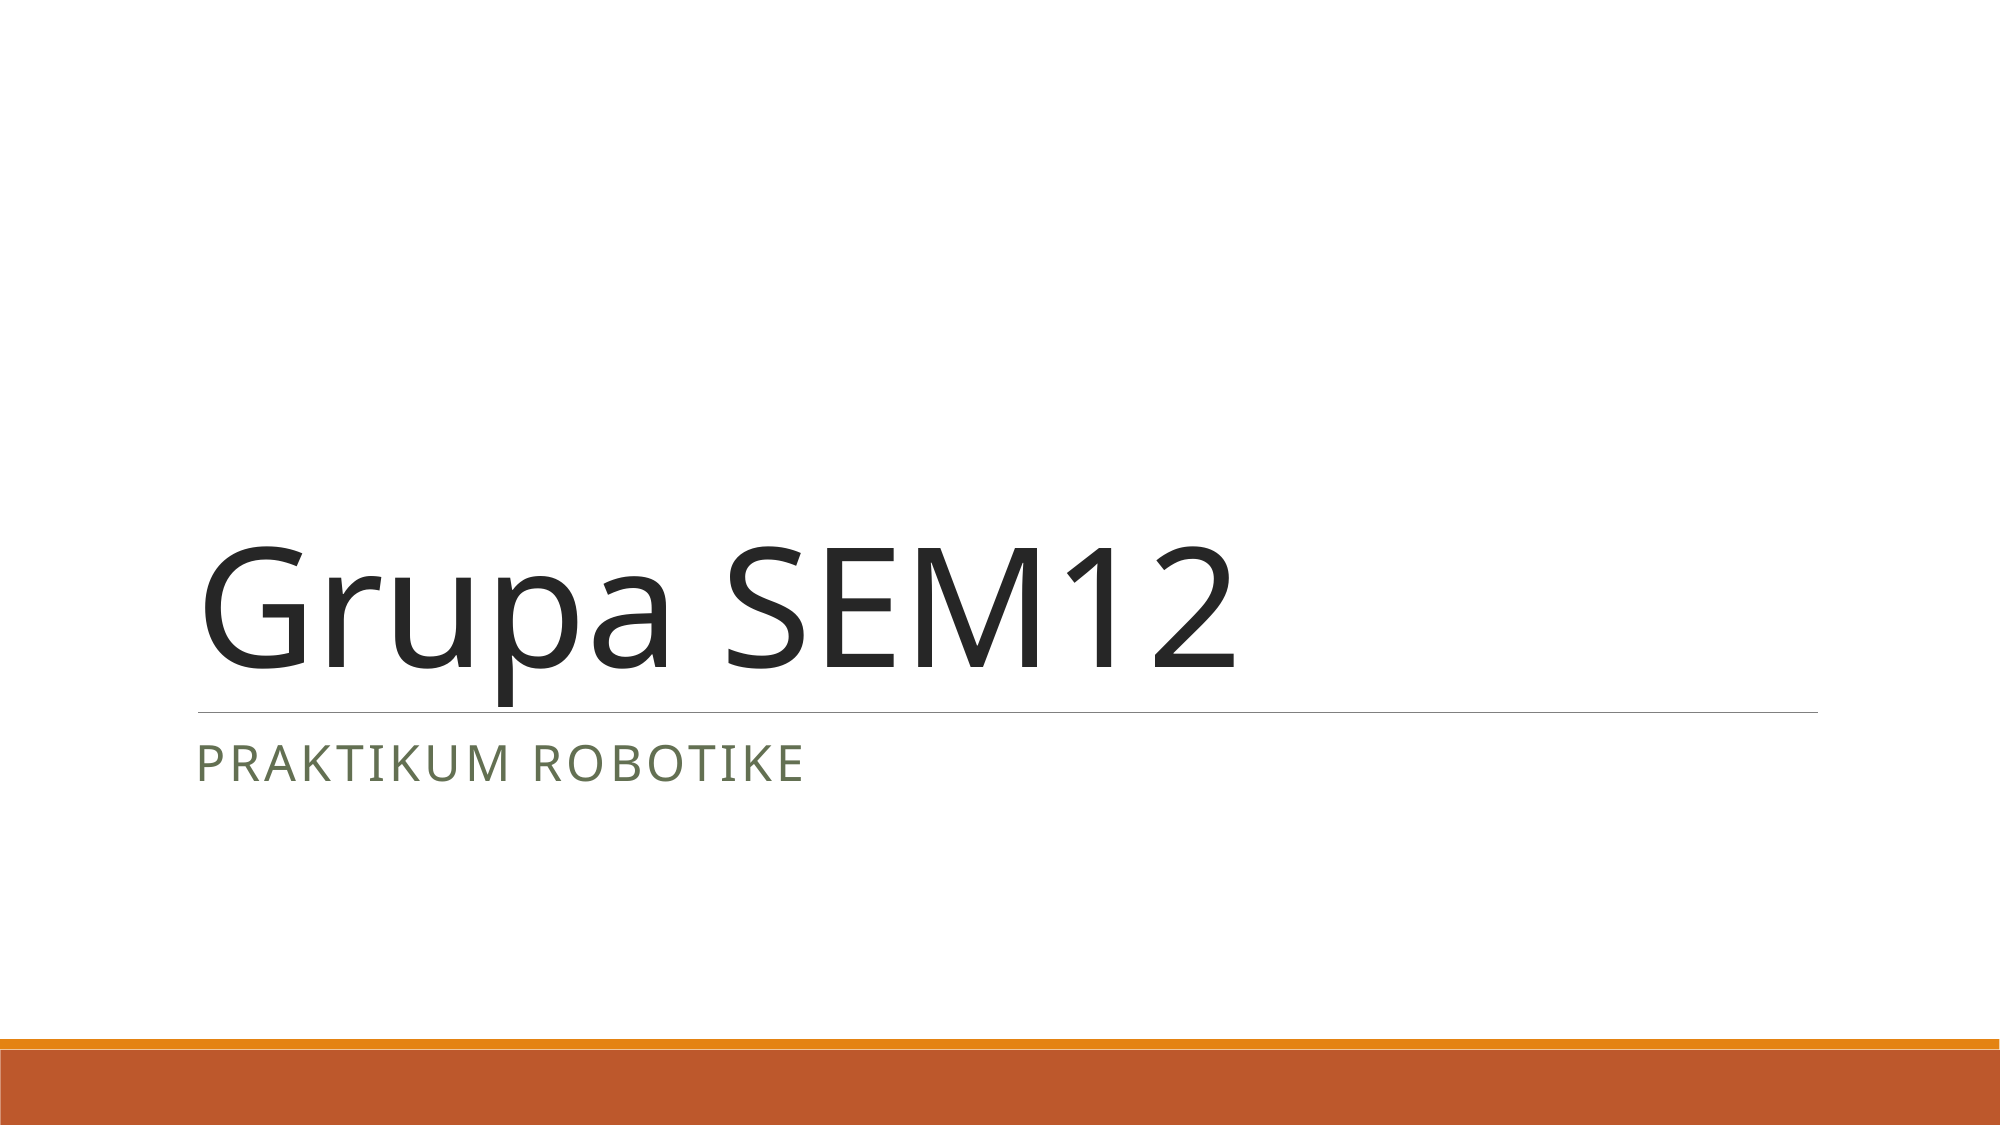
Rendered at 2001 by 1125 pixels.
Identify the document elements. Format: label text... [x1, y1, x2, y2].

subtitle Praktikum robotike [180, 730, 1831, 919]
title Grupa SEM12 [180, 124, 1830, 710]
